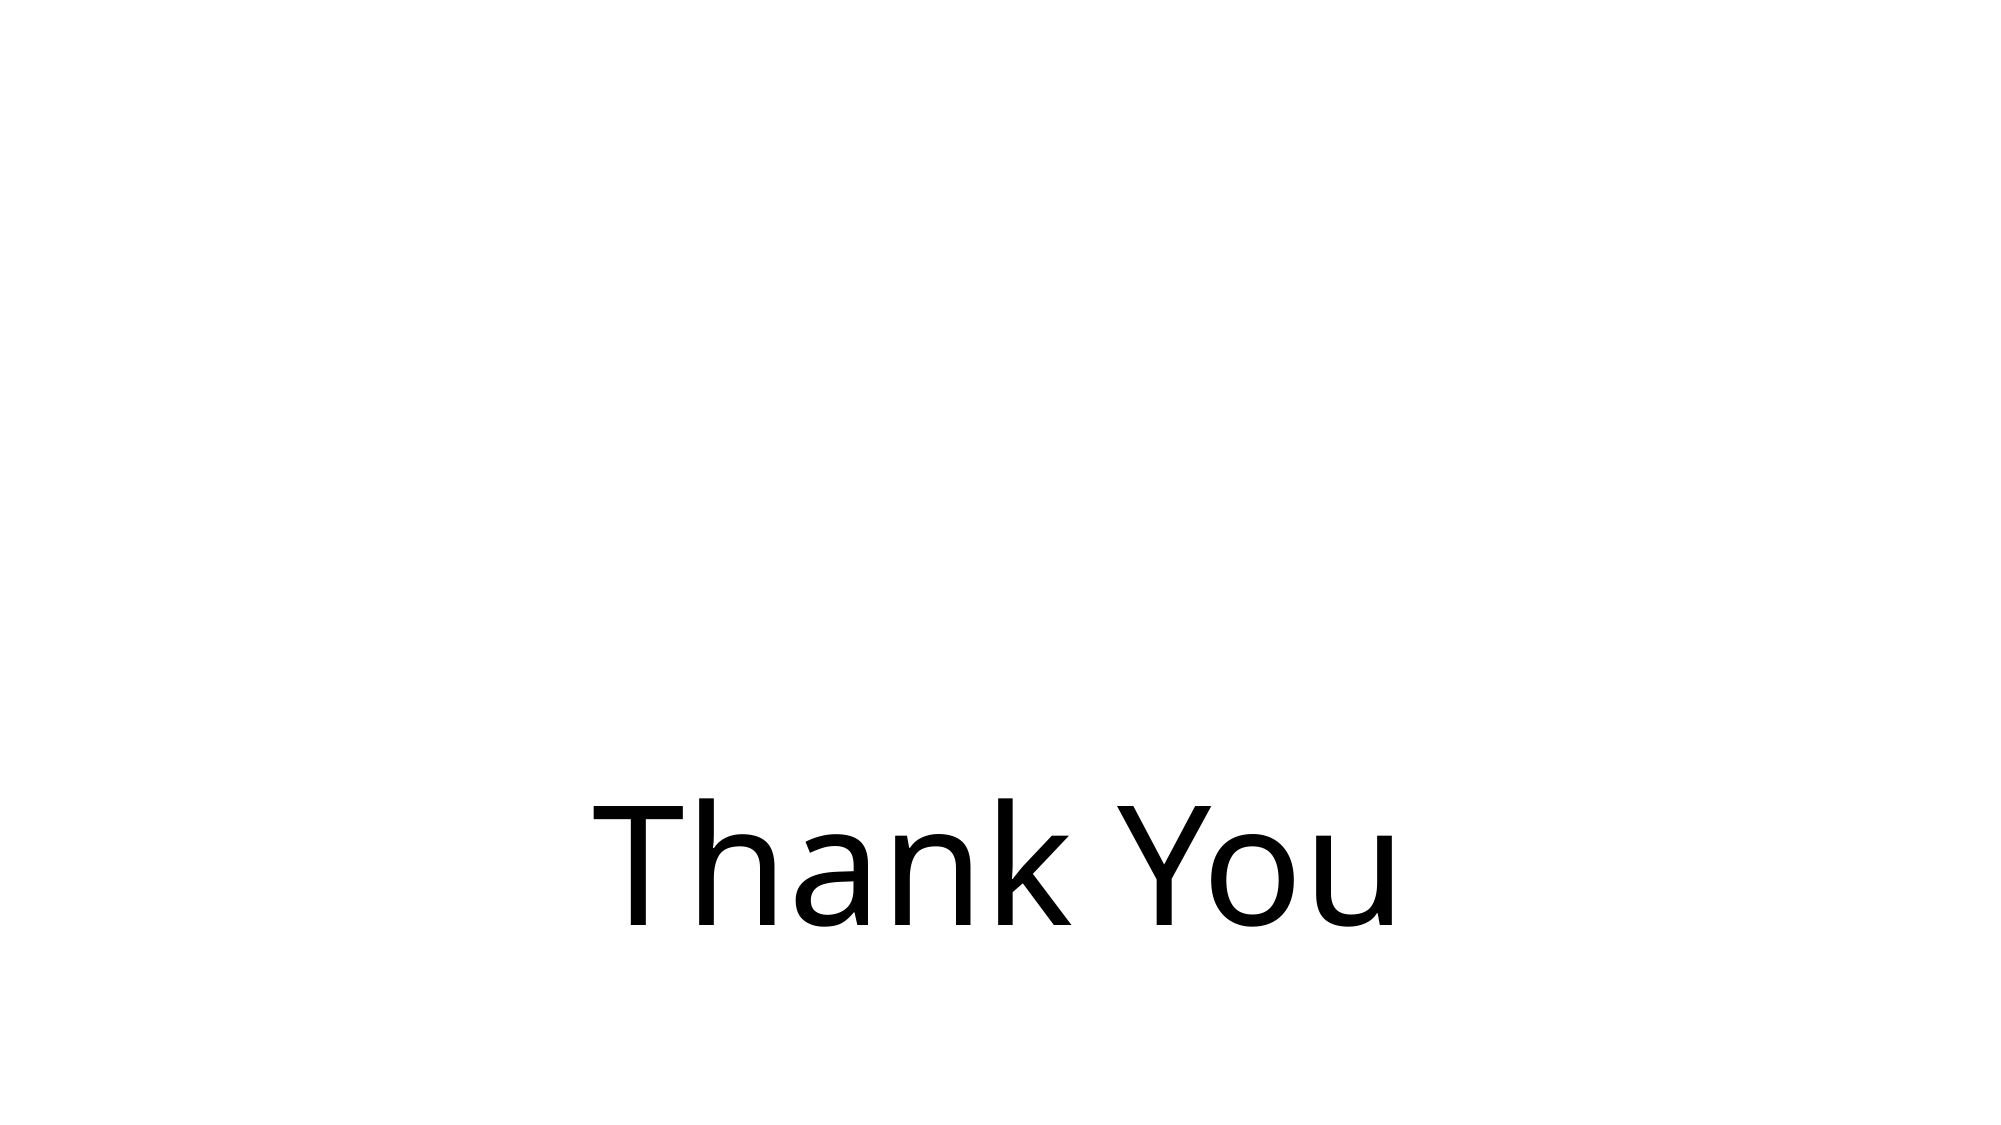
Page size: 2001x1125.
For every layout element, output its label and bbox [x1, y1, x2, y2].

list [137, 318, 1863, 1014]
